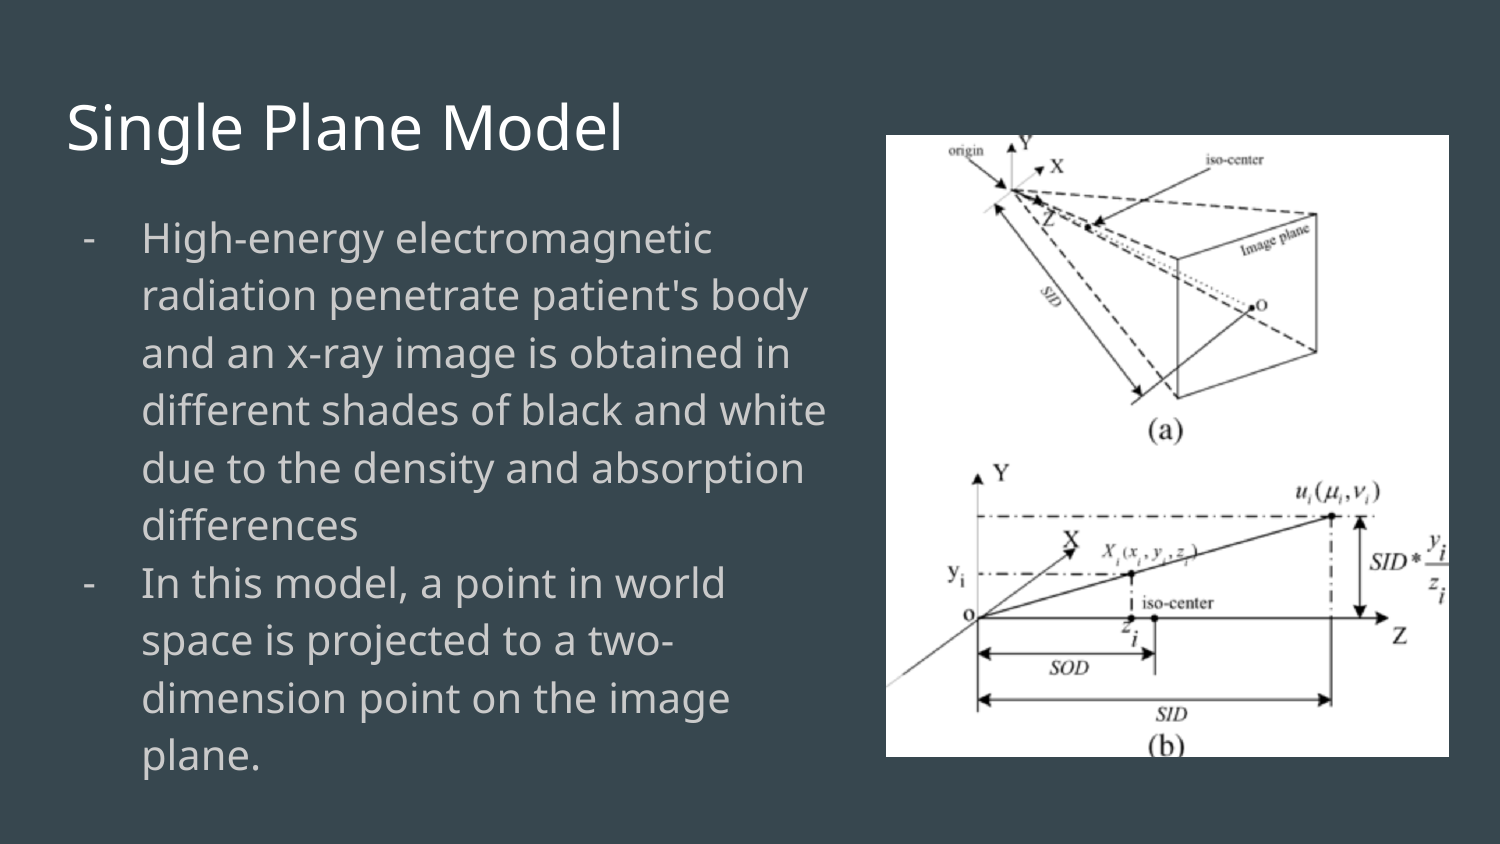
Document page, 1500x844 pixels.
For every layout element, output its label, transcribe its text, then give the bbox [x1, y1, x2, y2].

picture [886, 135, 1450, 758]
list High-energy electromagnetic radiation penetrate patient's body and an x-ray image is obtained in different shades of black and white due to the density and absorption differences In this model, a point in world space is projected to a two-dimension point on the image plane. [51, 189, 857, 750]
title Single Plane Model [51, 72, 1449, 167]
